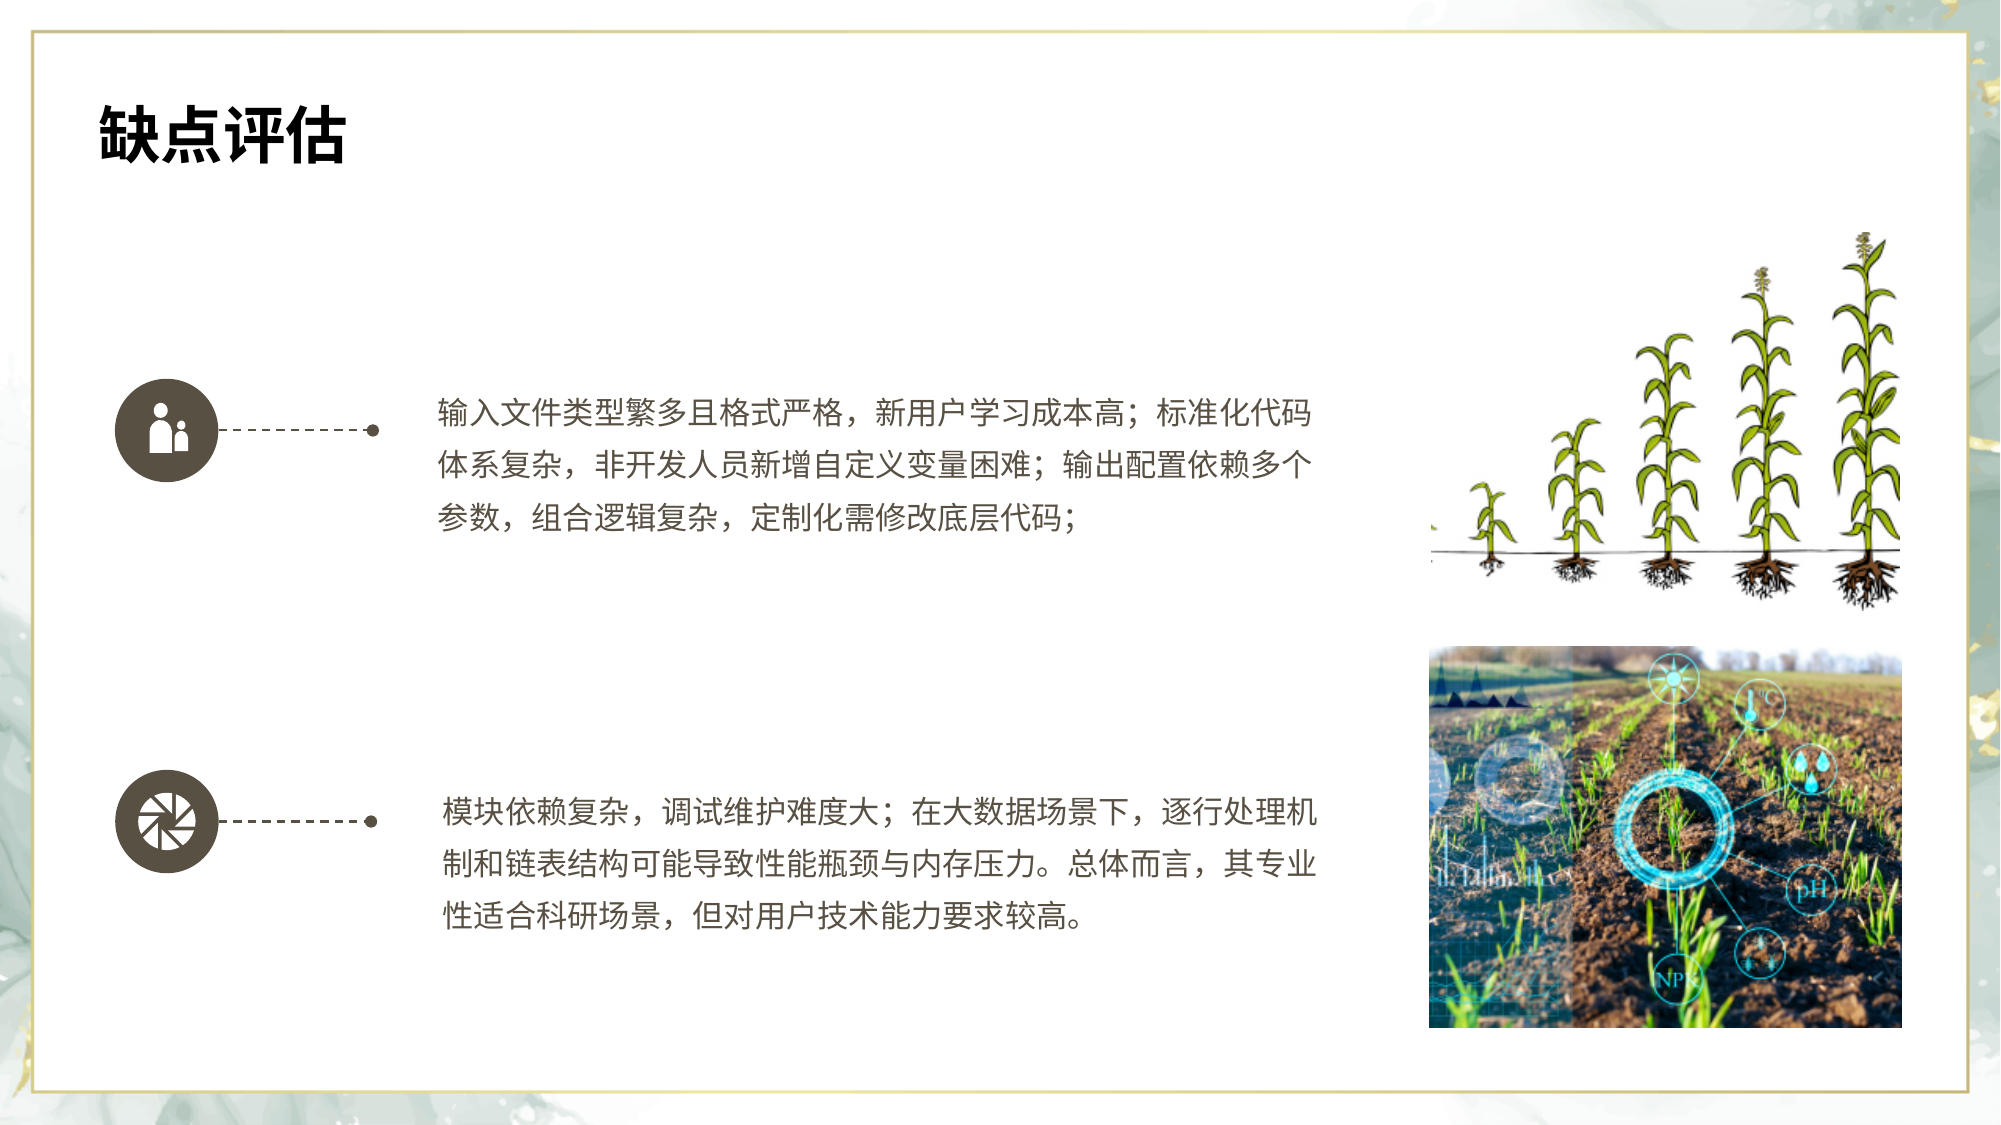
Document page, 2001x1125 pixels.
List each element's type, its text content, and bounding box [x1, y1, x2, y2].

text_box 输入文件类型繁多且格式严格，新用户学习成本高；标准化代码体系复杂，非开发人员新增自定义变量困难；输出配置依赖多个参数，组合逻辑复杂，定制化需修改底层代码； [414, 367, 1331, 553]
text_box [168, 830, 194, 846]
text_box [174, 808, 196, 827]
text_box [161, 829, 180, 851]
text_box [115, 769, 219, 874]
text_box 模块依赖复杂，调试维护难度大；在大数据场景下，逐行处理机制和链表结构可能导致性能瓶颈与内存压力。总体而言，其专业性适合科研场景，但对用户技术能力要求较高。 [419, 765, 1336, 951]
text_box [114, 378, 219, 483]
text_box [175, 794, 191, 821]
text_box [387, 648, 1361, 999]
text_box [143, 822, 158, 849]
text_box [154, 792, 173, 814]
text_box [382, 249, 1357, 600]
picture [0, 0, 2001, 1125]
text_box [138, 816, 160, 835]
text_box 缺点评估 [78, 43, 1922, 194]
text_box [139, 797, 166, 813]
